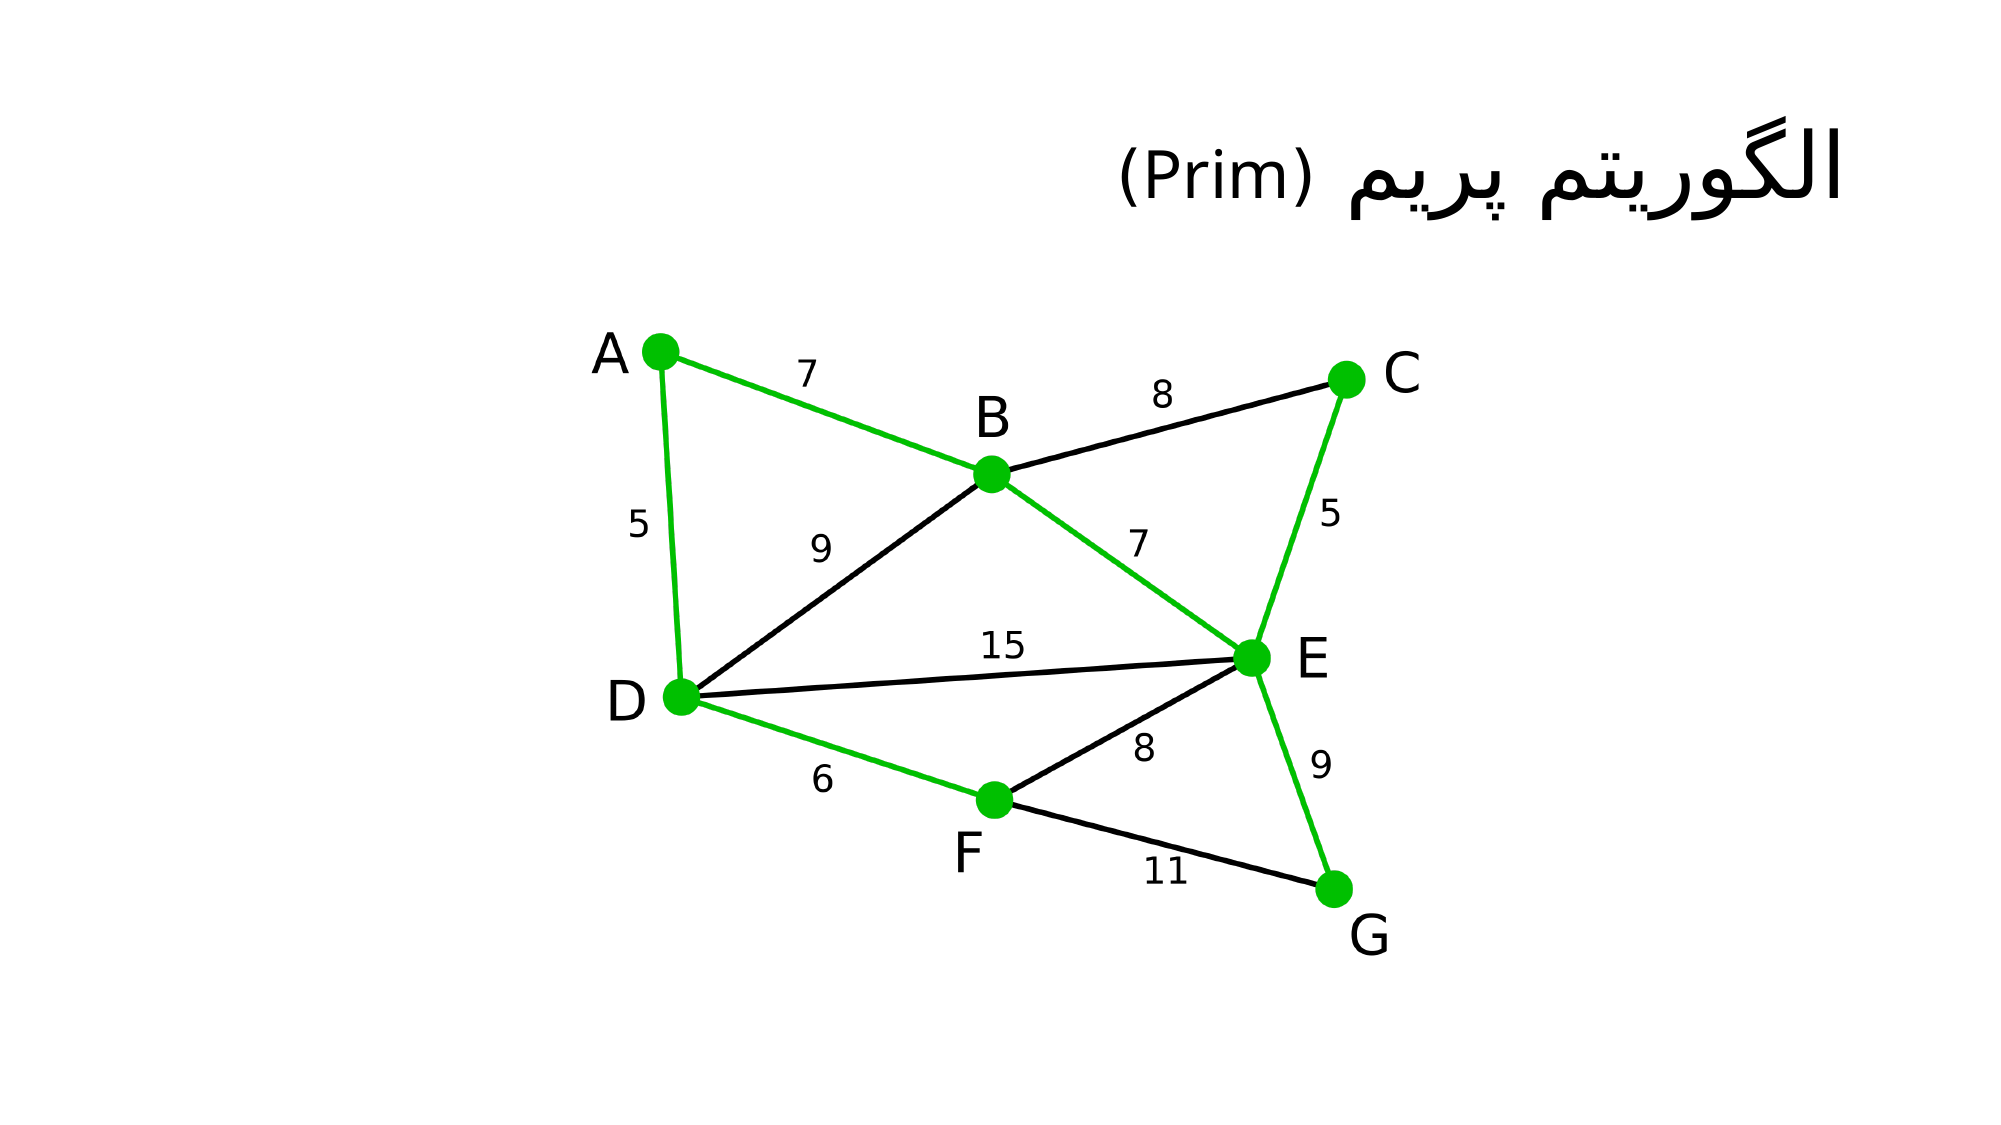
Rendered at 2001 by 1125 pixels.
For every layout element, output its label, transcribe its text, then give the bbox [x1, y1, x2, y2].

picture [570, 296, 1430, 1017]
title الگوریتم پریم (Prim) [137, 59, 1863, 278]
